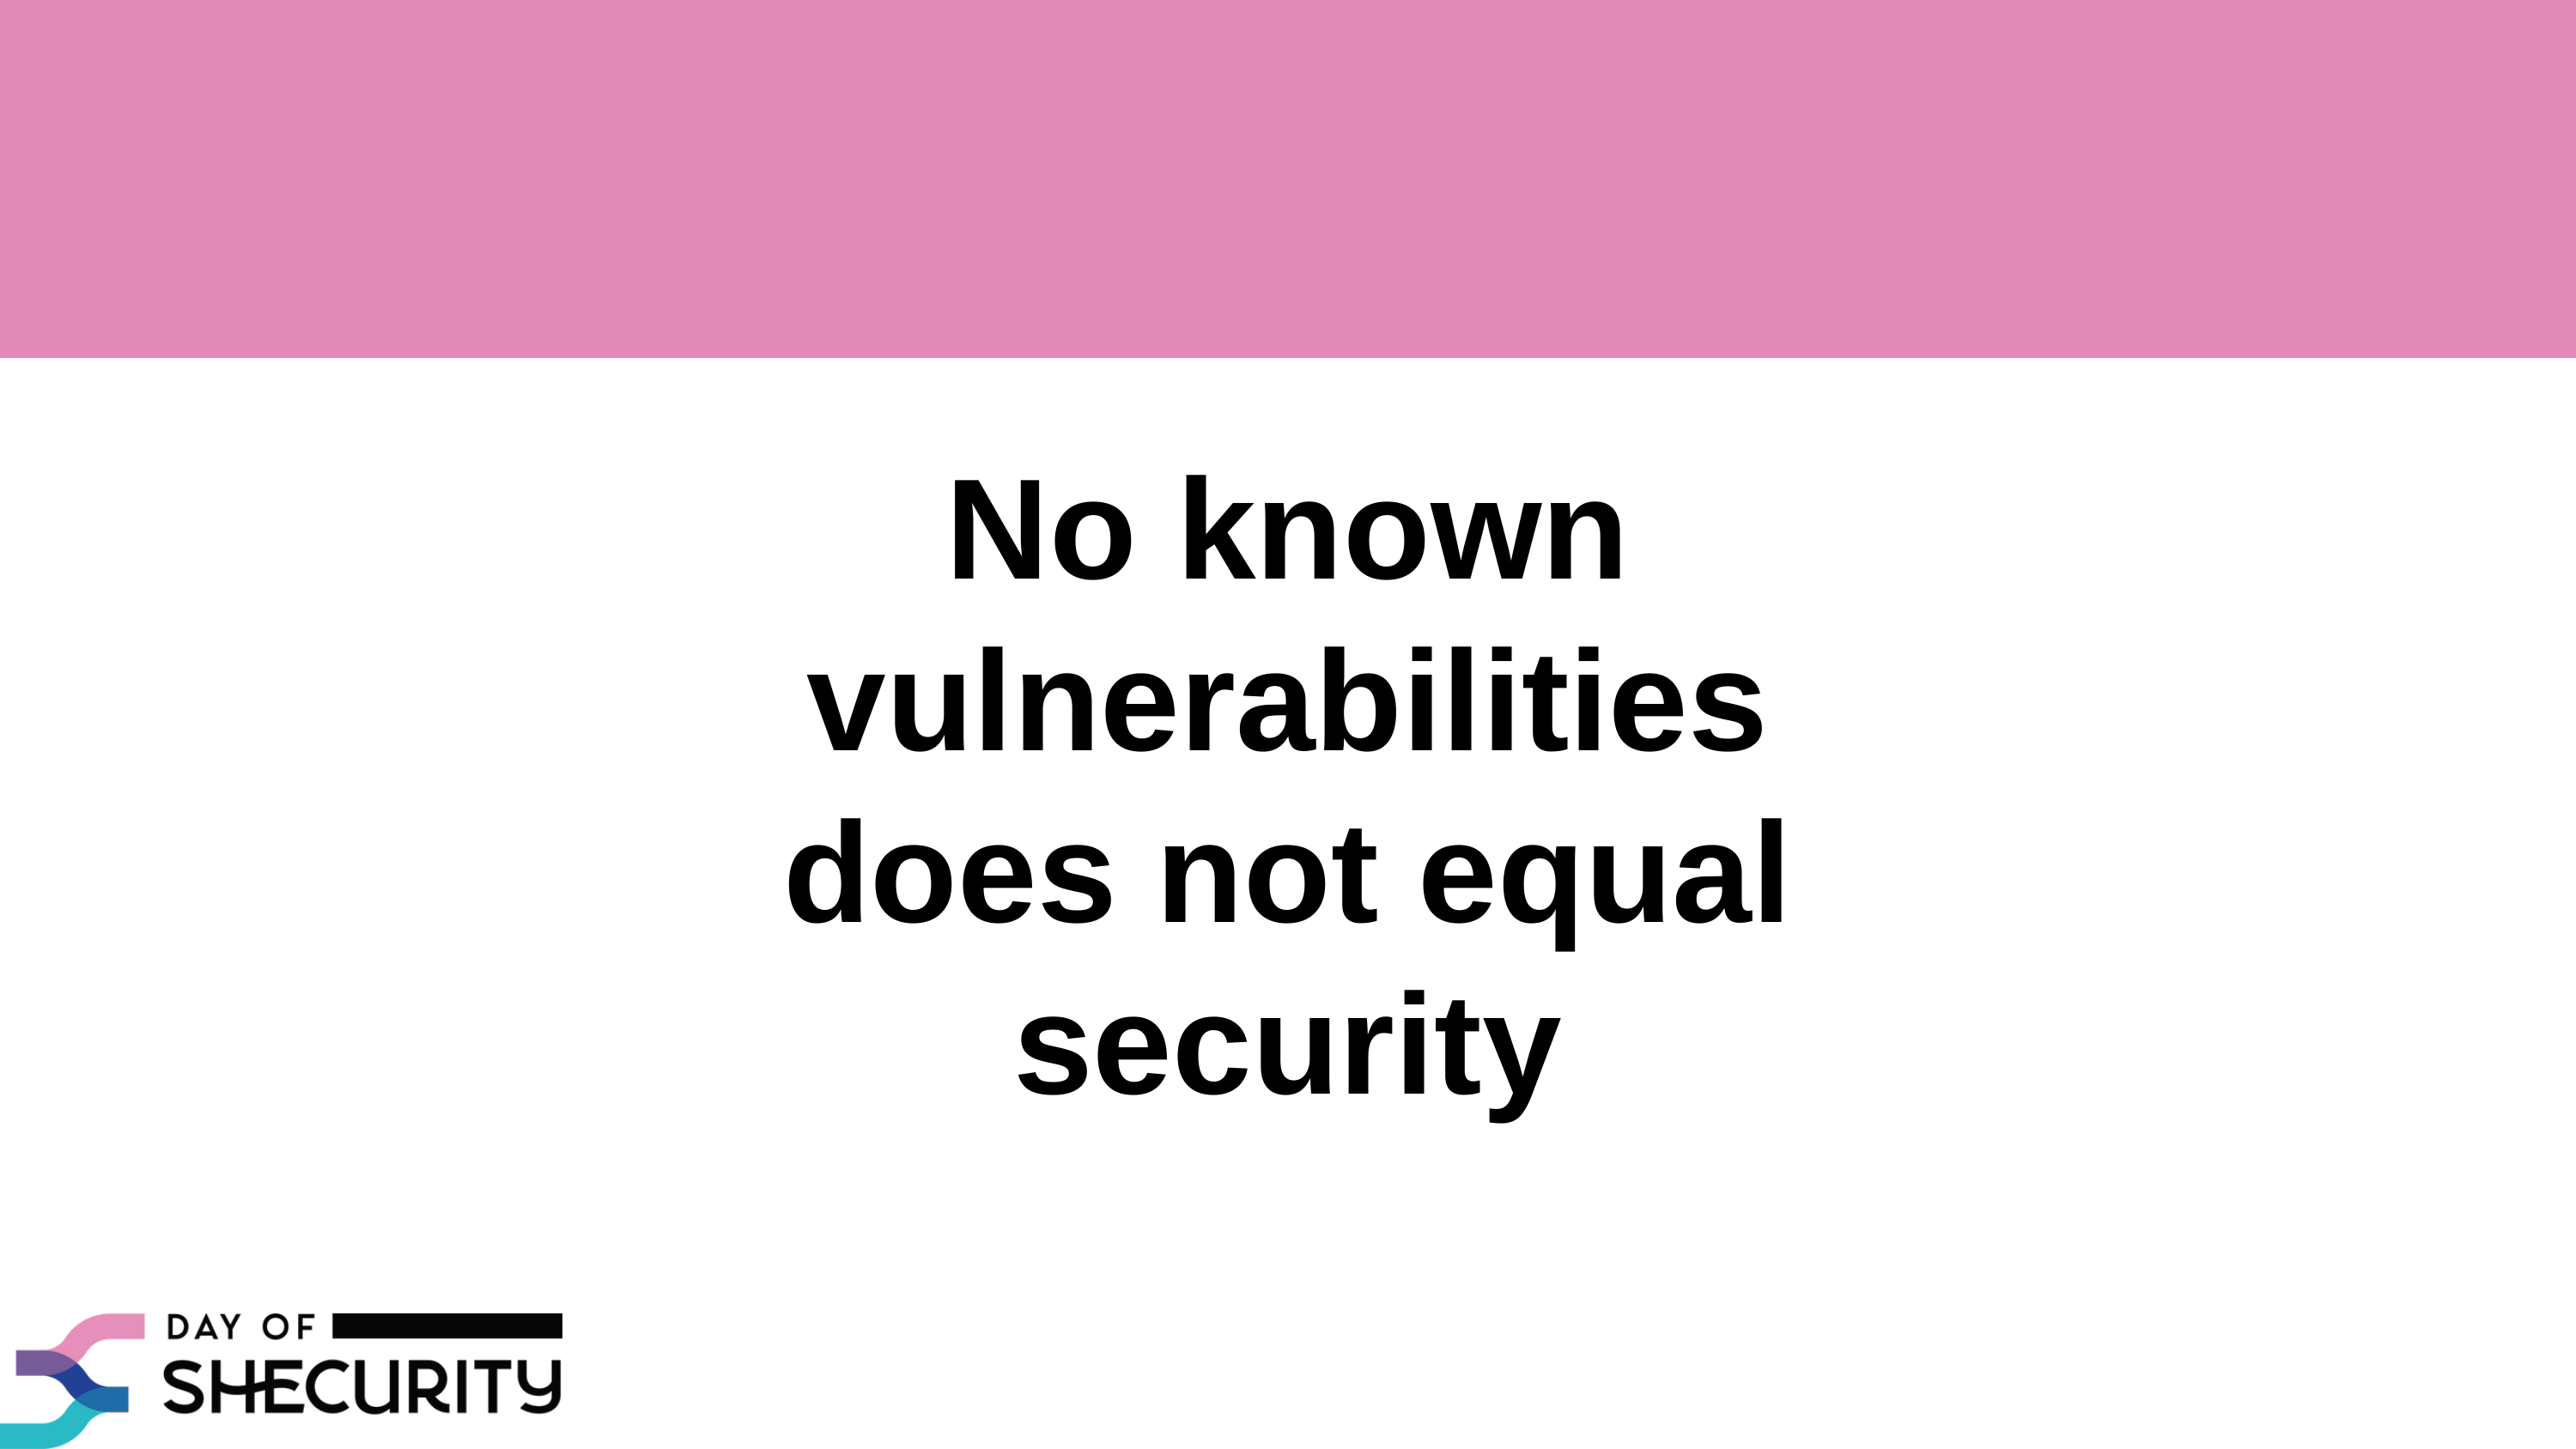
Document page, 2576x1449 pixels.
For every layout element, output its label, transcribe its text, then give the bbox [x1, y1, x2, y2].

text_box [0, 0, 2576, 359]
picture [0, 1313, 562, 1449]
text_box No known vulnerabilities does not equal security [635, 416, 1941, 1143]
